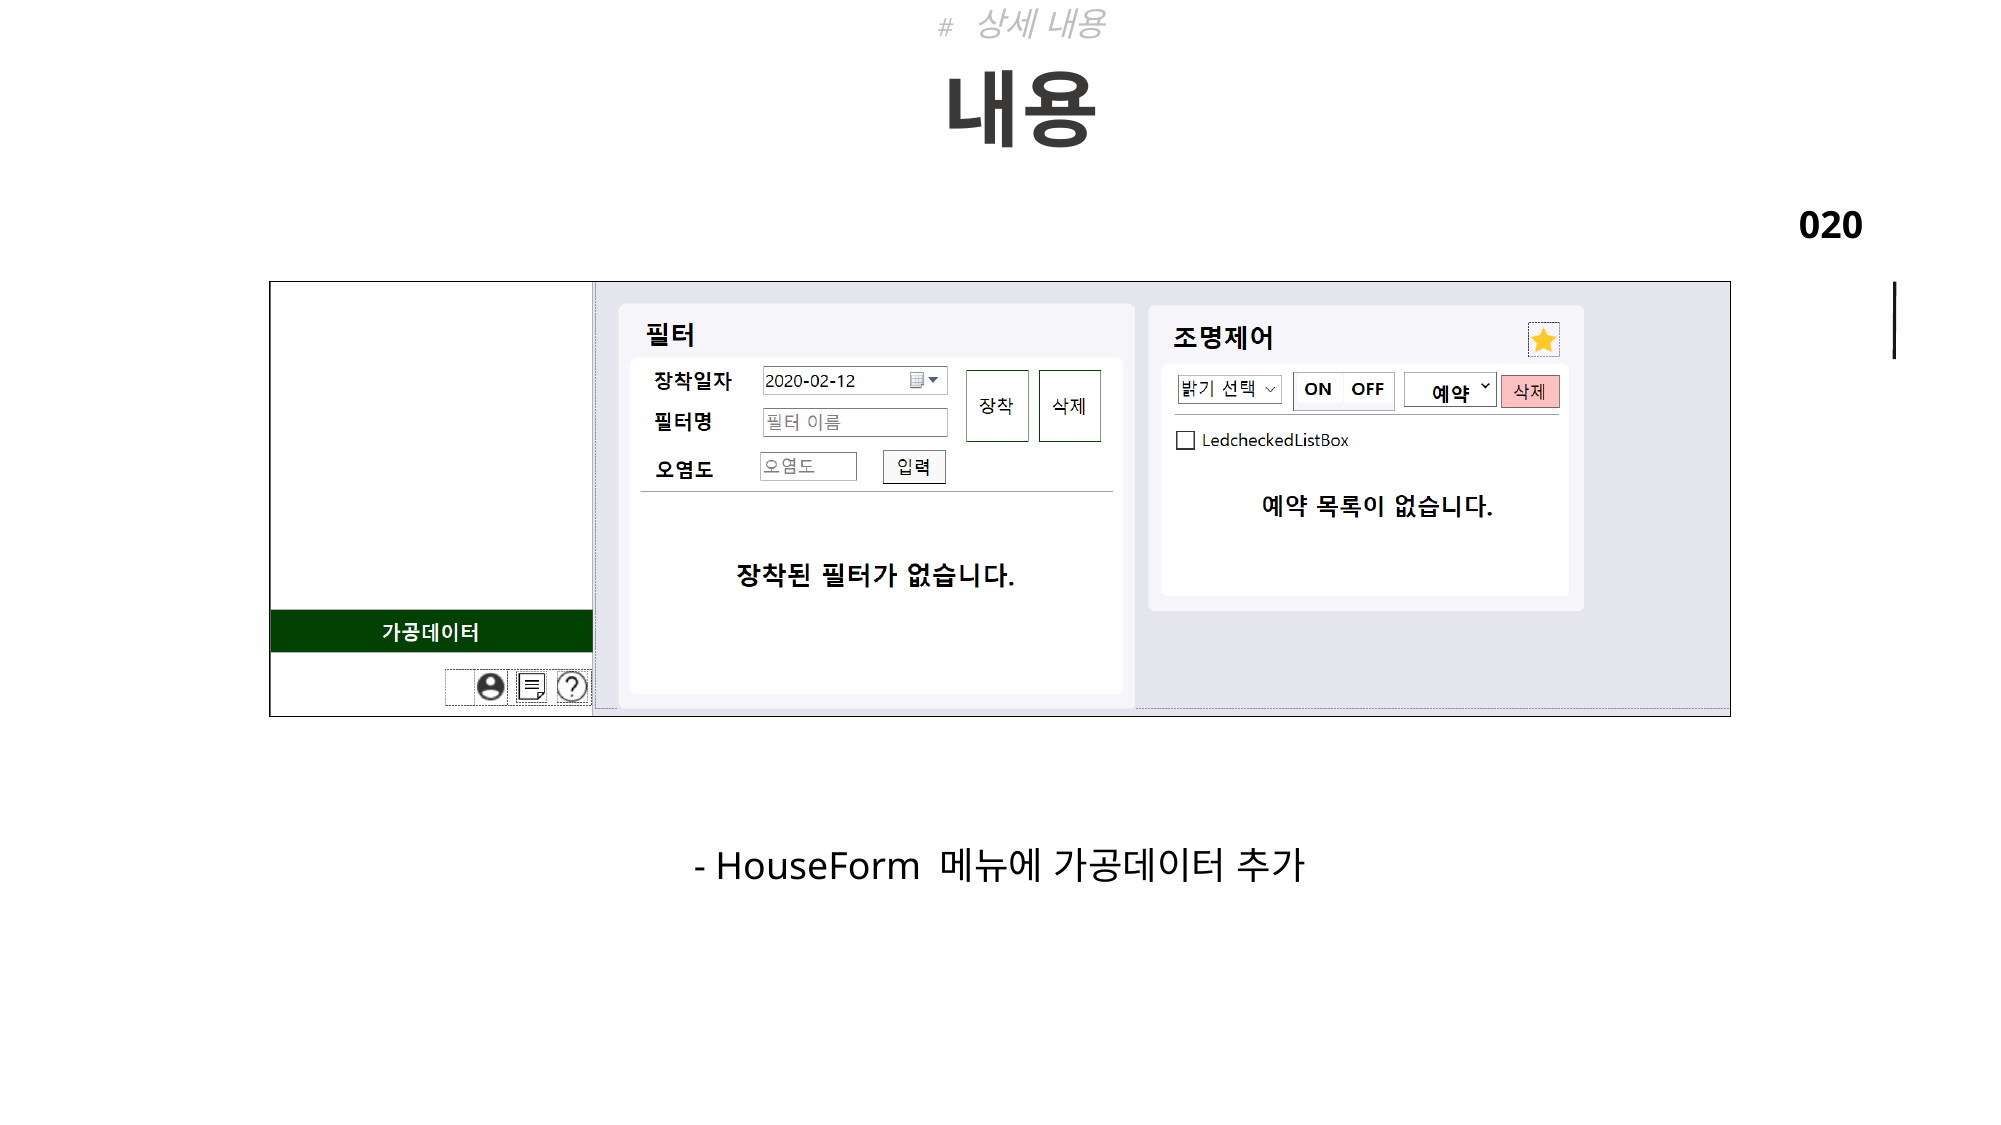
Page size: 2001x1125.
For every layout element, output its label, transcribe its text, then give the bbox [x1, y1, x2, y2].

text_box - HouseForm 메뉴에 가공데이터 추가 [679, 834, 1321, 895]
text_box 내용 [370, 61, 1672, 196]
text_box # 상세 내용 [696, 0, 1346, 62]
picture [269, 281, 1731, 717]
